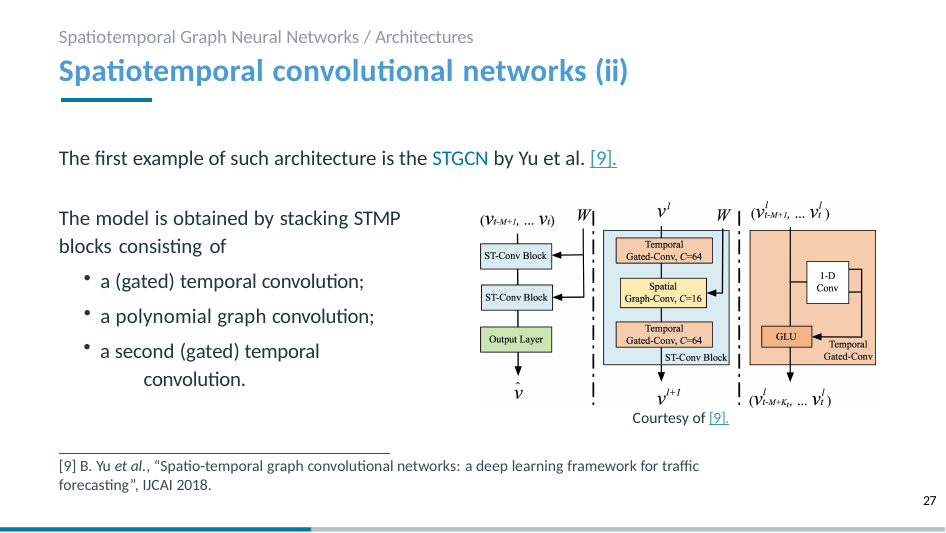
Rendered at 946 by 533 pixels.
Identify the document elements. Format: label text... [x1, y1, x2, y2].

text_box Spatiotemporal Graph Neural Networks / Architectures [56, 23, 485, 47]
picture [480, 201, 876, 408]
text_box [0, 527, 946, 532]
slide_number 27 [921, 489, 946, 526]
title Spatiotemporal convolutional networks (ii) [56, 47, 651, 140]
text_box The first example of such architecture is the STGCN by Yu et al. [9]. The model is obtained by stacking STMP blocks consisting of a (gated) temporal convolution; a polynomial graph convolution; a second (gated) temporal convolution. Courtesy of [9]. [9] B. Yu et al., “Spatio-temporal graph convolutional networks: a deep learning framework for traffic forecasting”, IJCAI 2018. [56, 142, 869, 494]
